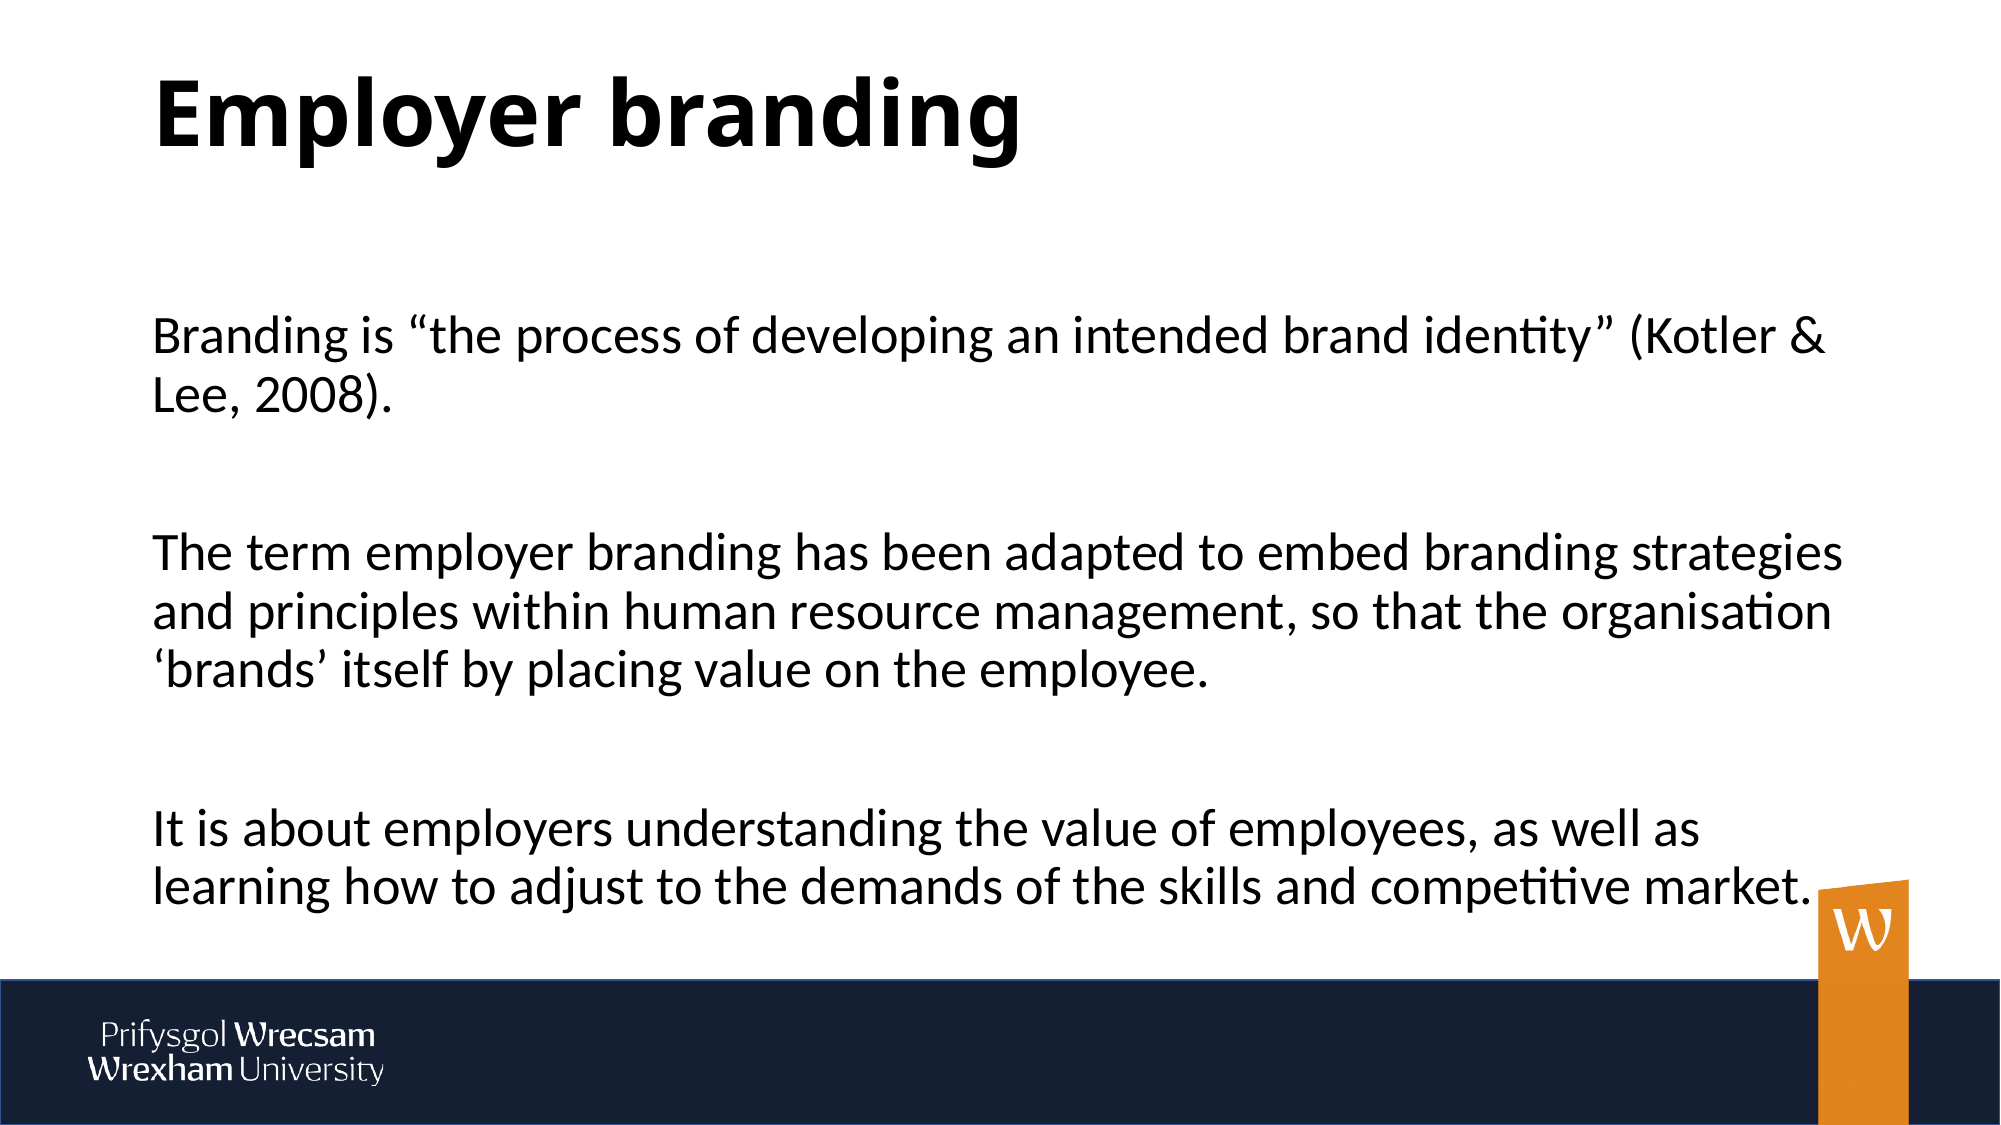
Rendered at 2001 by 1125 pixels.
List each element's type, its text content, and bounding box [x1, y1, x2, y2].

text_box [1909, 979, 2000, 1125]
text_box [0, 979, 1818, 1125]
picture [1818, 879, 1909, 1125]
list Branding is “the process of developing an intended brand identity” (Kotler & Lee, 2008). The term employer branding has been adapted to embed branding strategies and principles within human resource management, so that the organisation ‘brands’ itself by placing value on the employee. It is about employers understanding the value of employees, as well as learning how to adjust to the demands of the skills and competitive market. [137, 299, 1863, 1014]
picture [87, 1019, 384, 1086]
title Employer branding [137, 59, 1863, 278]
